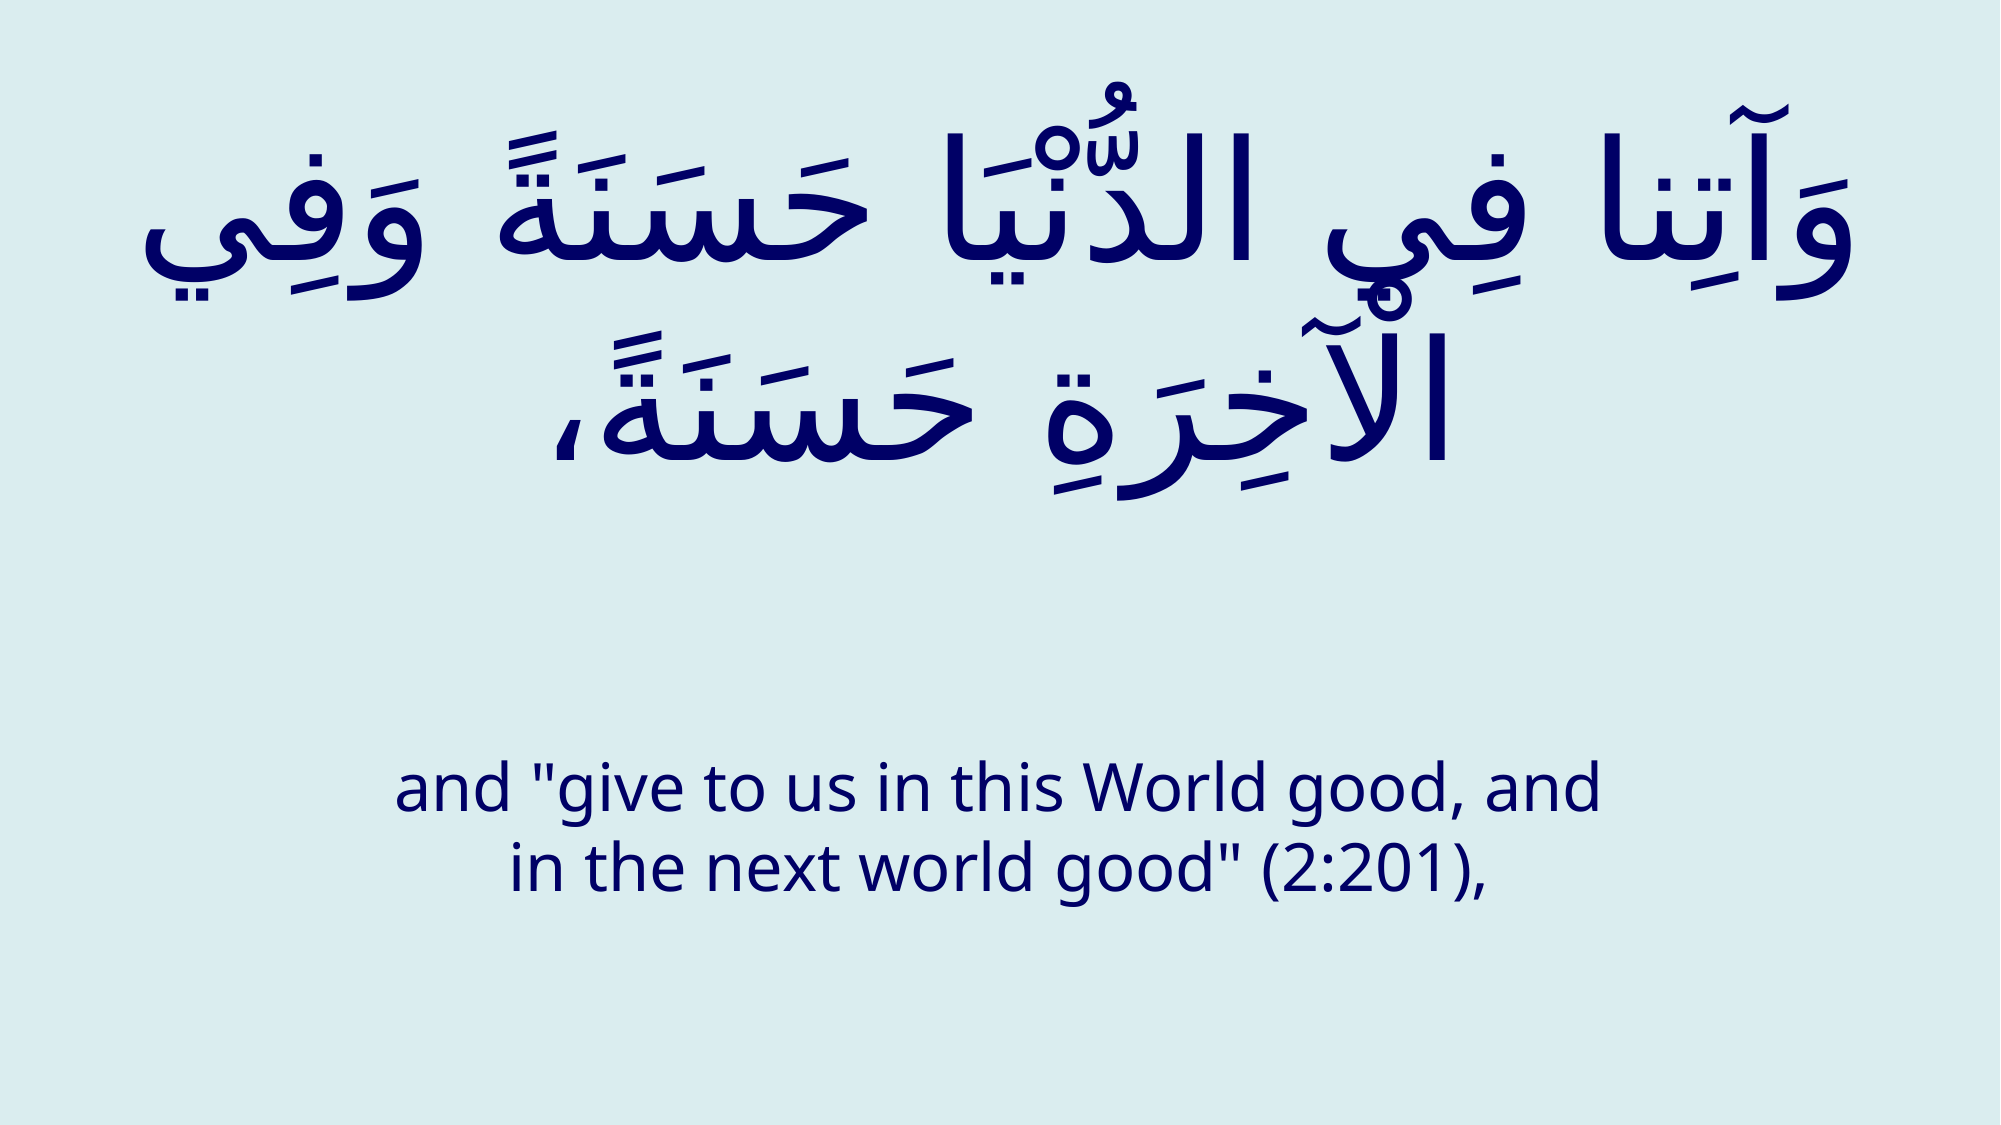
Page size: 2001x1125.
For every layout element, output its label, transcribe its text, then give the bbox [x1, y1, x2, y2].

list and "give to us in this World good, and in the next world good" (2:201), [356, 737, 1644, 1050]
title وَآتِنا فِي الدُّنْيَا حَسَنَةً وَفِي الْآخِرَةِ حَسَنَةً، [0, 200, 2000, 388]
